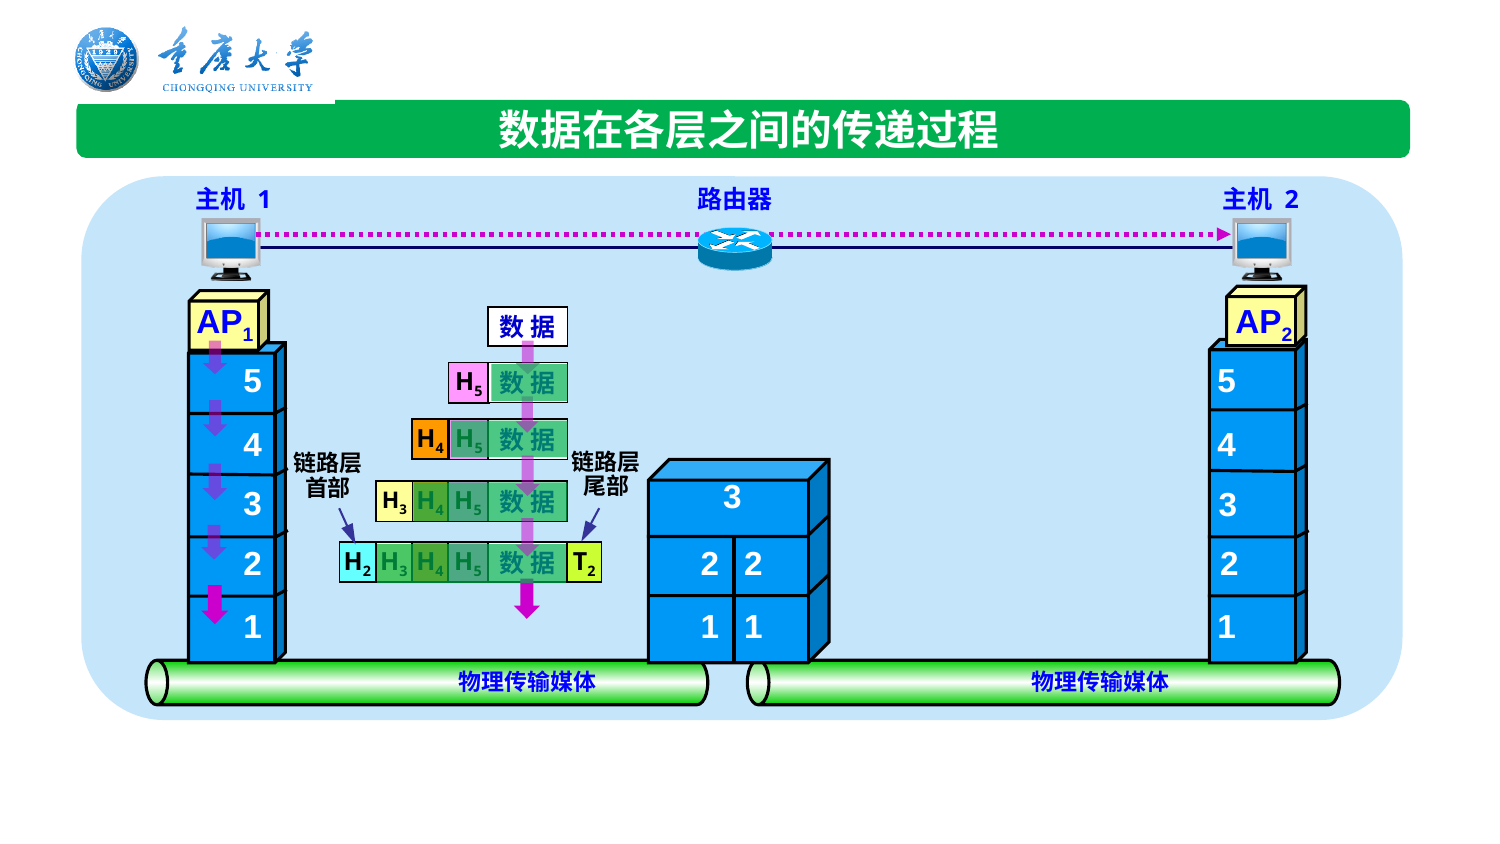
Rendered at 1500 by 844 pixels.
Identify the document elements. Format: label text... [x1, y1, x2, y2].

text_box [202, 396, 539, 437]
text_box 数 据 [487, 306, 568, 346]
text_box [383, 541, 550, 583]
text_box [747, 660, 1340, 705]
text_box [277, 509, 378, 516]
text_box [448, 418, 568, 460]
text_box 物理传输媒体 [443, 660, 612, 703]
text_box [200, 578, 541, 625]
list 数据在各层之间的传递过程 [204, 99, 1293, 158]
text_box 物理传输媒体 [1016, 660, 1185, 703]
picture [713, 232, 734, 238]
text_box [646, 459, 830, 663]
picture [738, 232, 758, 239]
picture [697, 259, 773, 271]
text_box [180, 290, 289, 663]
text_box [1201, 285, 1309, 663]
text_box [145, 660, 708, 705]
picture [712, 241, 732, 251]
text_box 主机 1 [180, 176, 287, 221]
text_box H3 [383, 509, 406, 516]
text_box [555, 442, 657, 583]
text_box 路由器 [682, 176, 788, 221]
picture [737, 242, 759, 250]
text_box [489, 362, 569, 403]
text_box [277, 445, 378, 454]
picture [196, 214, 265, 283]
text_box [200, 517, 540, 560]
picture [697, 226, 773, 242]
text_box H5 [448, 383, 487, 394]
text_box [202, 340, 540, 375]
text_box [277, 568, 378, 576]
text_box H4 [411, 445, 443, 454]
text_box 主机 2 [1208, 176, 1314, 221]
text_box [79, 174, 1405, 723]
picture [56, 7, 335, 104]
picture [1227, 214, 1296, 283]
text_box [411, 480, 550, 522]
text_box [202, 455, 540, 501]
list 实体 (entity) ：表示任何可发送或接收信息的硬件或软件进程。 协议：控制两个对等实体进行通信的规则的集合。 在协议的控制下，两个对等实体间的通信使得本层能够向上一层提供服务。 要实现本层协议，还需要使用下层所提供的服务。 [193, 221, 1226, 290]
